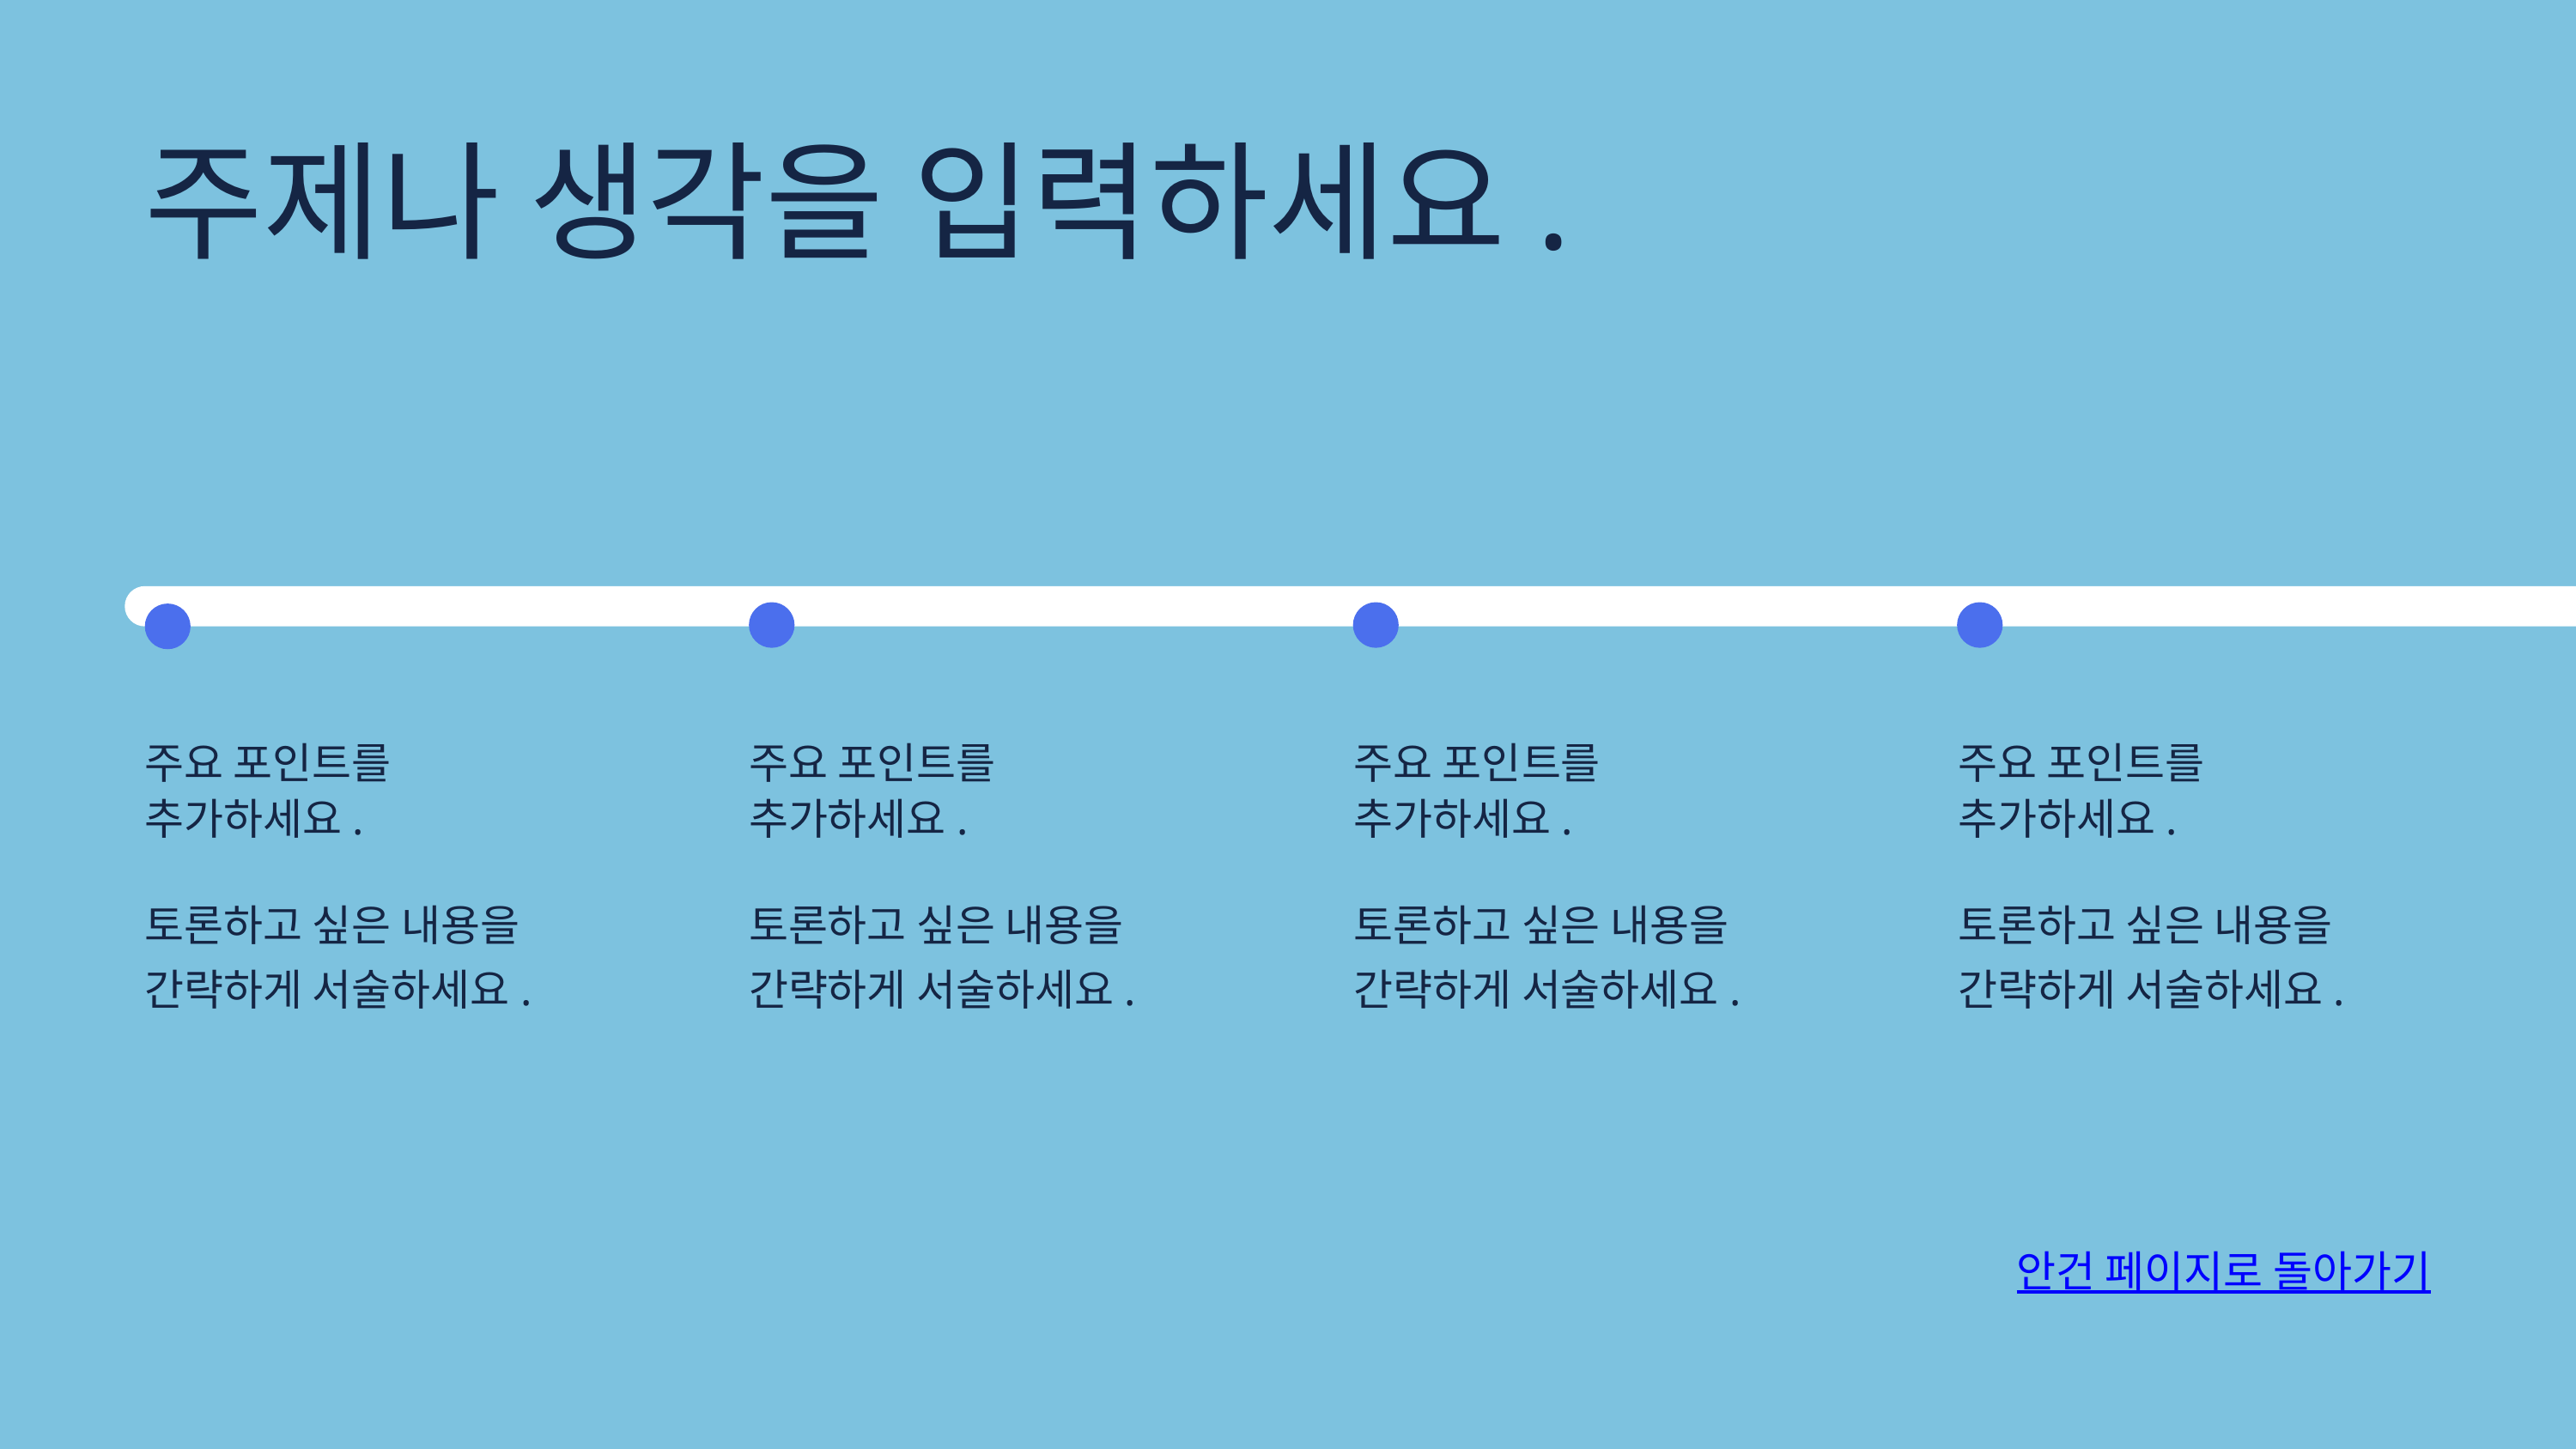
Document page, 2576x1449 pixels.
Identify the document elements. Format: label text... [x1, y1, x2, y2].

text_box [1353, 731, 1791, 1012]
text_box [748, 602, 795, 648]
text_box 주제나 생각을 입력하세요. [144, 120, 1982, 276]
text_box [1352, 602, 1400, 648]
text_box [748, 731, 1186, 1012]
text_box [1958, 731, 2395, 1012]
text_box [144, 731, 582, 1012]
text_box 안건 페이지로 돌아가기 [1755, 1246, 2432, 1307]
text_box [1956, 602, 2003, 648]
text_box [144, 603, 191, 650]
